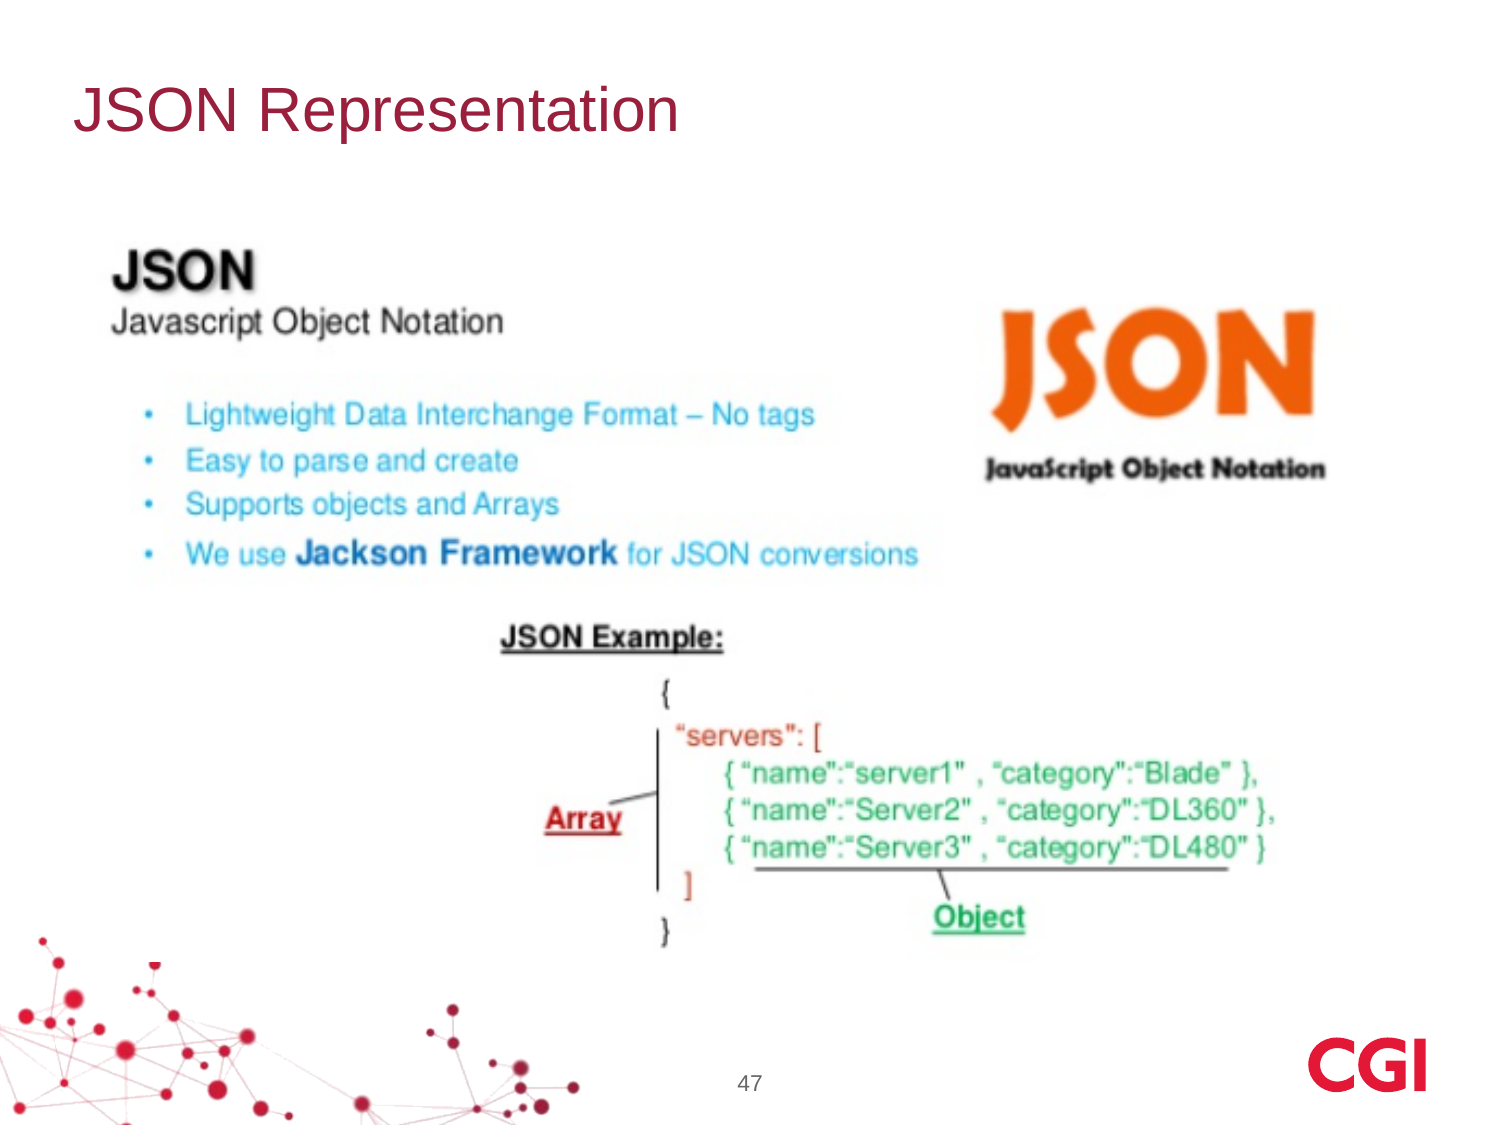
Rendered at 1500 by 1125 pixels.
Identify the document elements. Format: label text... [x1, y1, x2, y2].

slide_number 47 [686, 1068, 814, 1109]
picture [0, 221, 1394, 1125]
title JSON Representation [73, 30, 1425, 182]
